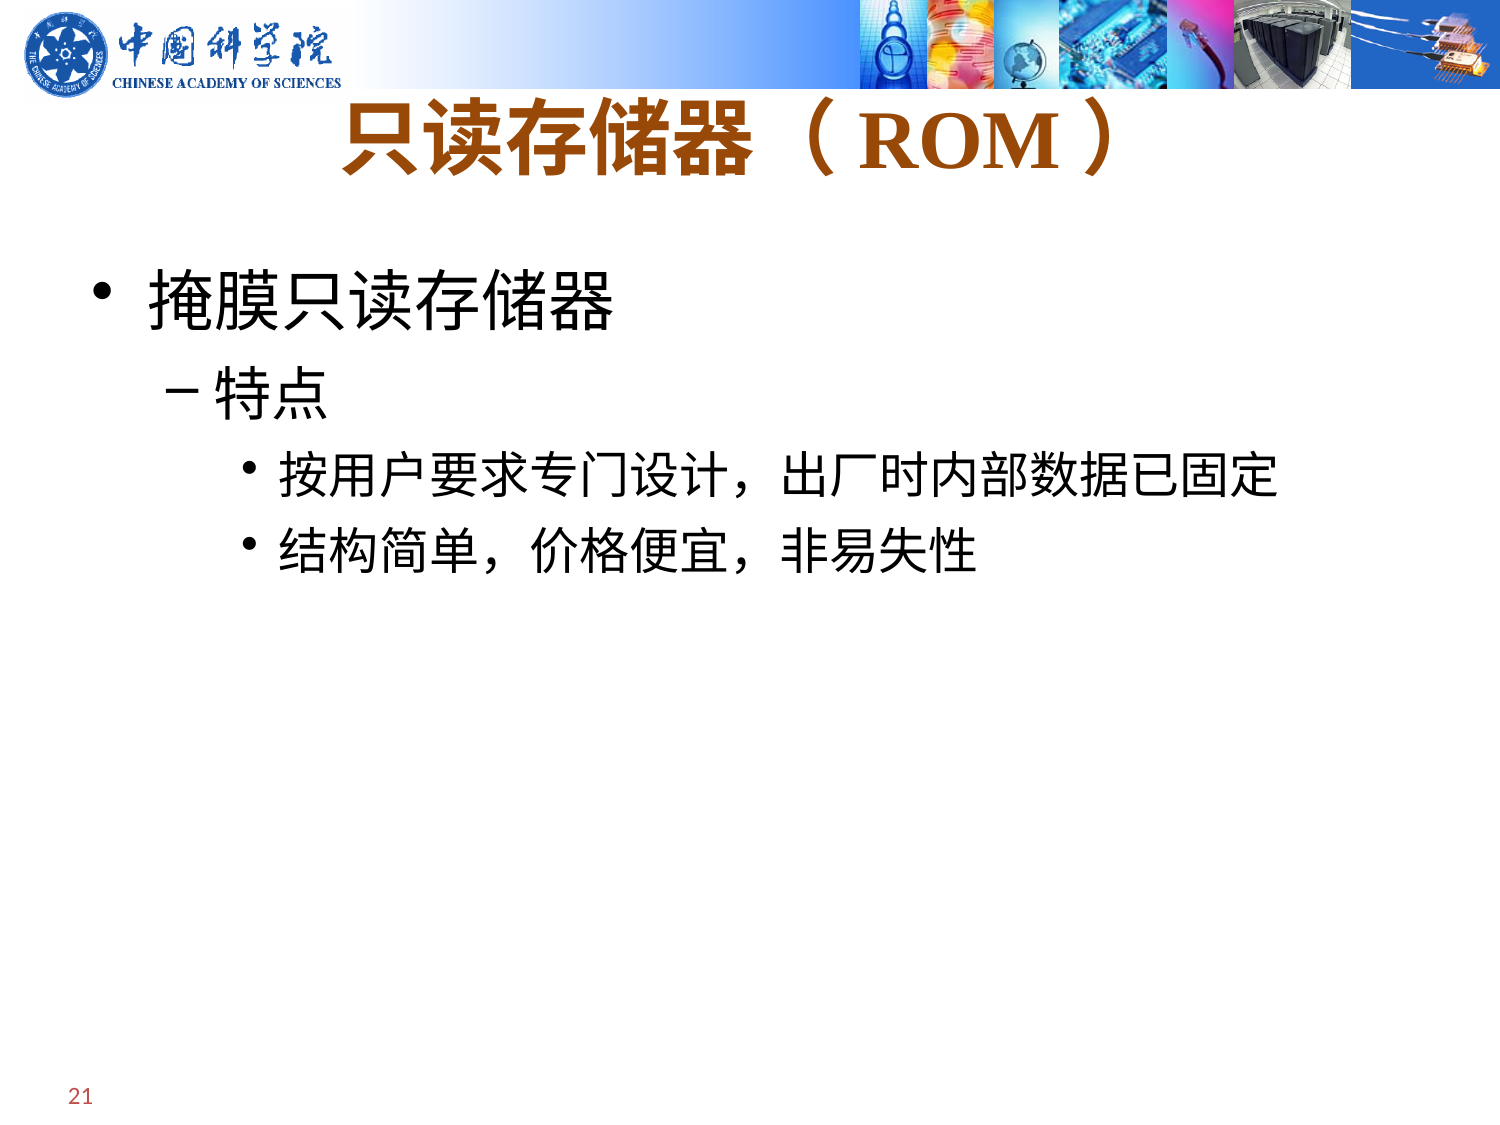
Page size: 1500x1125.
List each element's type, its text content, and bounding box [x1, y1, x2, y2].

picture [23, 10, 349, 102]
list 掩膜只读存储器 特点 按用户要求专门设计，出厂时内部数据已固定 结构简单，价格便宜，非易失性 [76, 243, 1427, 994]
picture [860, 0, 1500, 89]
title 只读存储器（ROM） [76, 78, 1427, 209]
